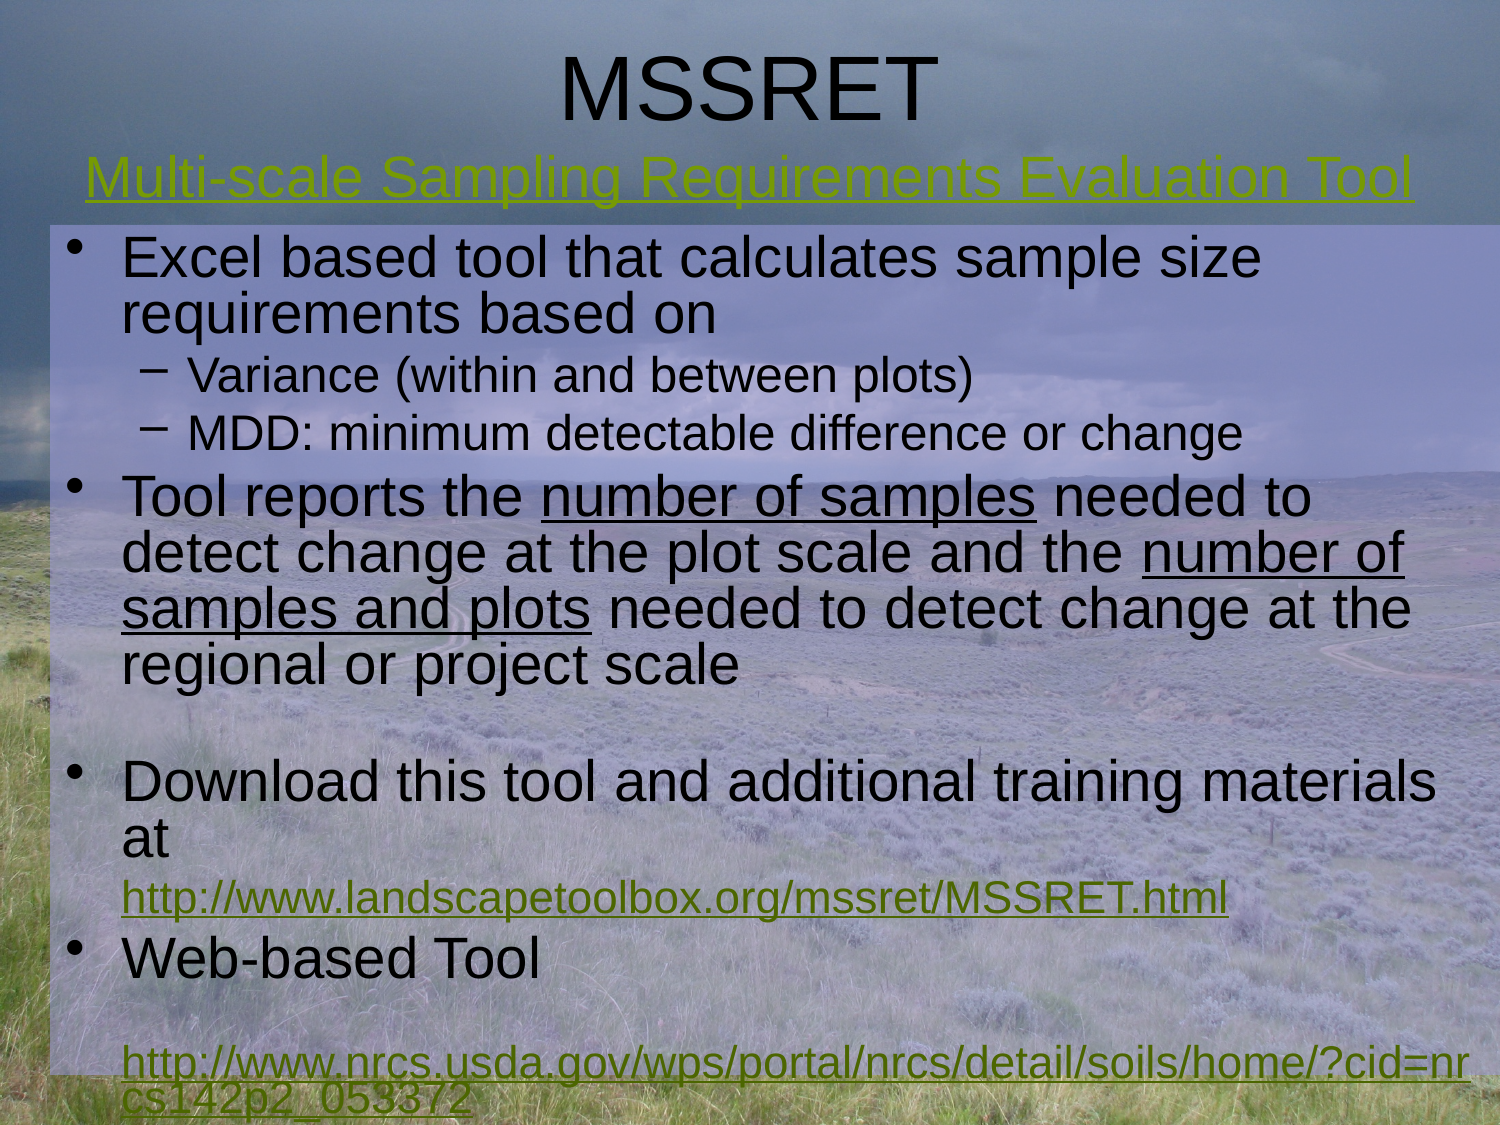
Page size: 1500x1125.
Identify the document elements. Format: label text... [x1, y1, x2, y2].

picture [0, 0, 1500, 1125]
text_box MSSRET Multi-scale Sampling Requirements Evaluation Tool [24, 24, 1475, 213]
list Excel based tool that calculates sample size requirements based on Variance (within and between plots) MDD: minimum detectable difference or change Tool reports the number of samples needed to detect change at the plot scale and the number of samples and plots needed to detect change at the regional or project scale Download this tool and additional training materials at http://www.landscapetoolbox.org/mssret/MSSRET.html Web-based Tool http://www.nrcs.usda.gov/wps/portal/nrcs/detail/soils/home/?cid=nrcs142p2_053372 [49, 224, 1500, 1076]
